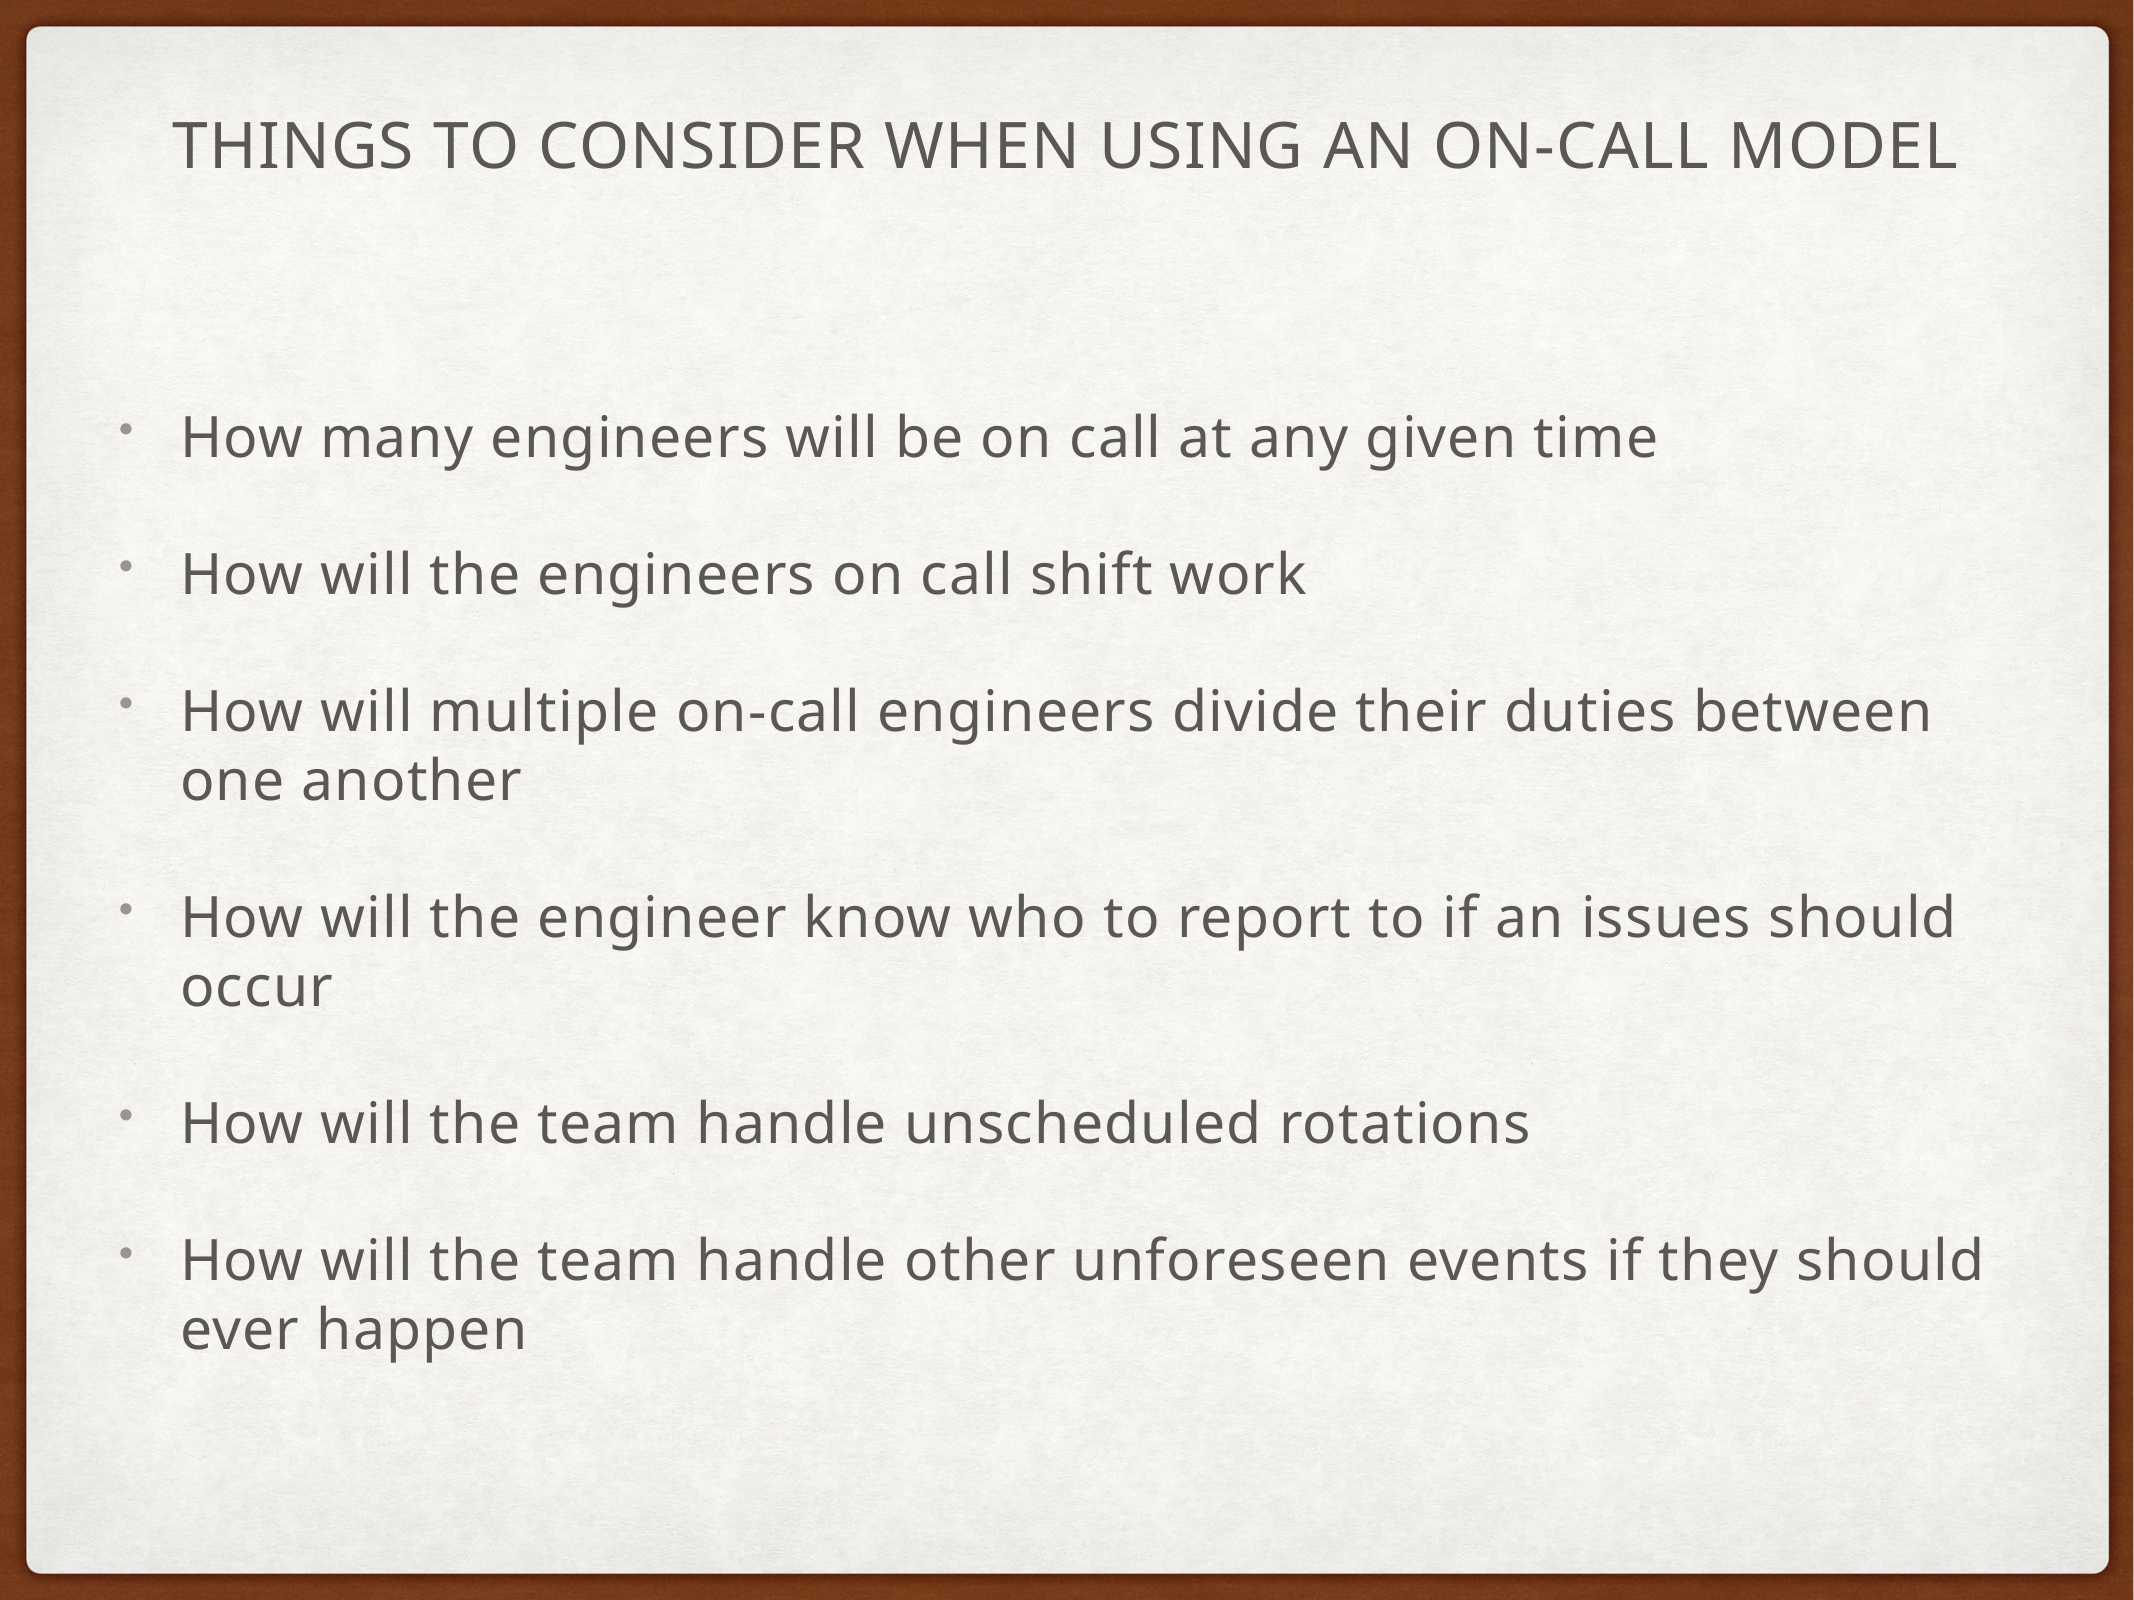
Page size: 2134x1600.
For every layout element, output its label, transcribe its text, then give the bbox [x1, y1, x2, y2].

title Things to consider when using an on-call model [109, 95, 2024, 220]
list How many engineers will be on call at any given time How will the engineers on call shift work How will multiple on-call engineers divide their duties between one another How will the engineer know who to report to if an issues should occur How will the team handle unscheduled rotations How will the team handle other unforeseen events if they should ever happen [109, 391, 2024, 1451]
picture [0, 0, 2134, 1600]
